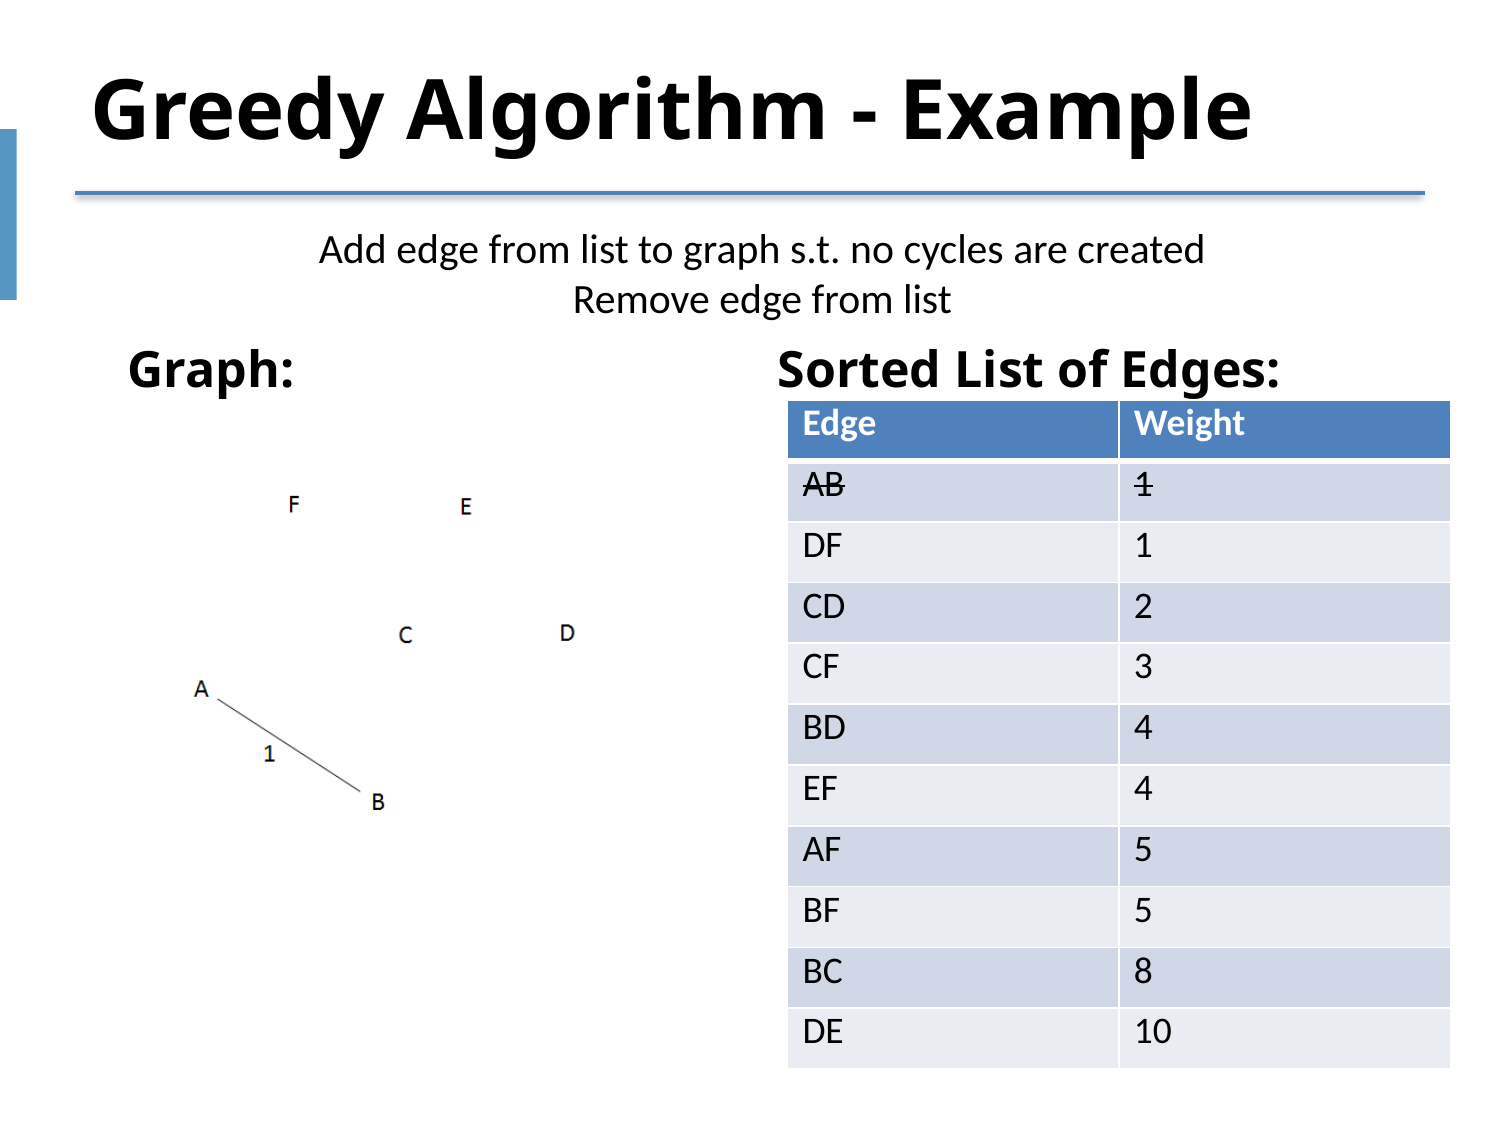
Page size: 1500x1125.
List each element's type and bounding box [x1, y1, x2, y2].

table_cell [1120, 948, 1450, 1007]
table_cell [1120, 766, 1450, 825]
title [75, 12, 1425, 200]
table_cell [1120, 887, 1450, 947]
table_cell [1120, 705, 1450, 764]
table_cell [788, 705, 1118, 764]
table_cell [1120, 827, 1450, 886]
table_header [788, 401, 1118, 458]
table_cell [1120, 583, 1450, 642]
table_cell [788, 464, 1118, 521]
list [149, 474, 593, 821]
table_cell [788, 827, 1118, 886]
table_cell [788, 644, 1118, 703]
table_cell [1120, 1009, 1450, 1068]
table_header [1120, 401, 1450, 458]
table_cell [788, 766, 1118, 825]
text_box [199, 214, 1325, 330]
table_cell [1120, 644, 1450, 703]
table_cell [788, 948, 1118, 1007]
table_cell [1120, 523, 1450, 582]
table_cell [788, 887, 1118, 947]
table_cell [788, 523, 1118, 582]
table_cell [1120, 464, 1450, 521]
list [112, 299, 1426, 405]
table_cell [788, 583, 1118, 642]
table_cell [788, 1009, 1118, 1068]
